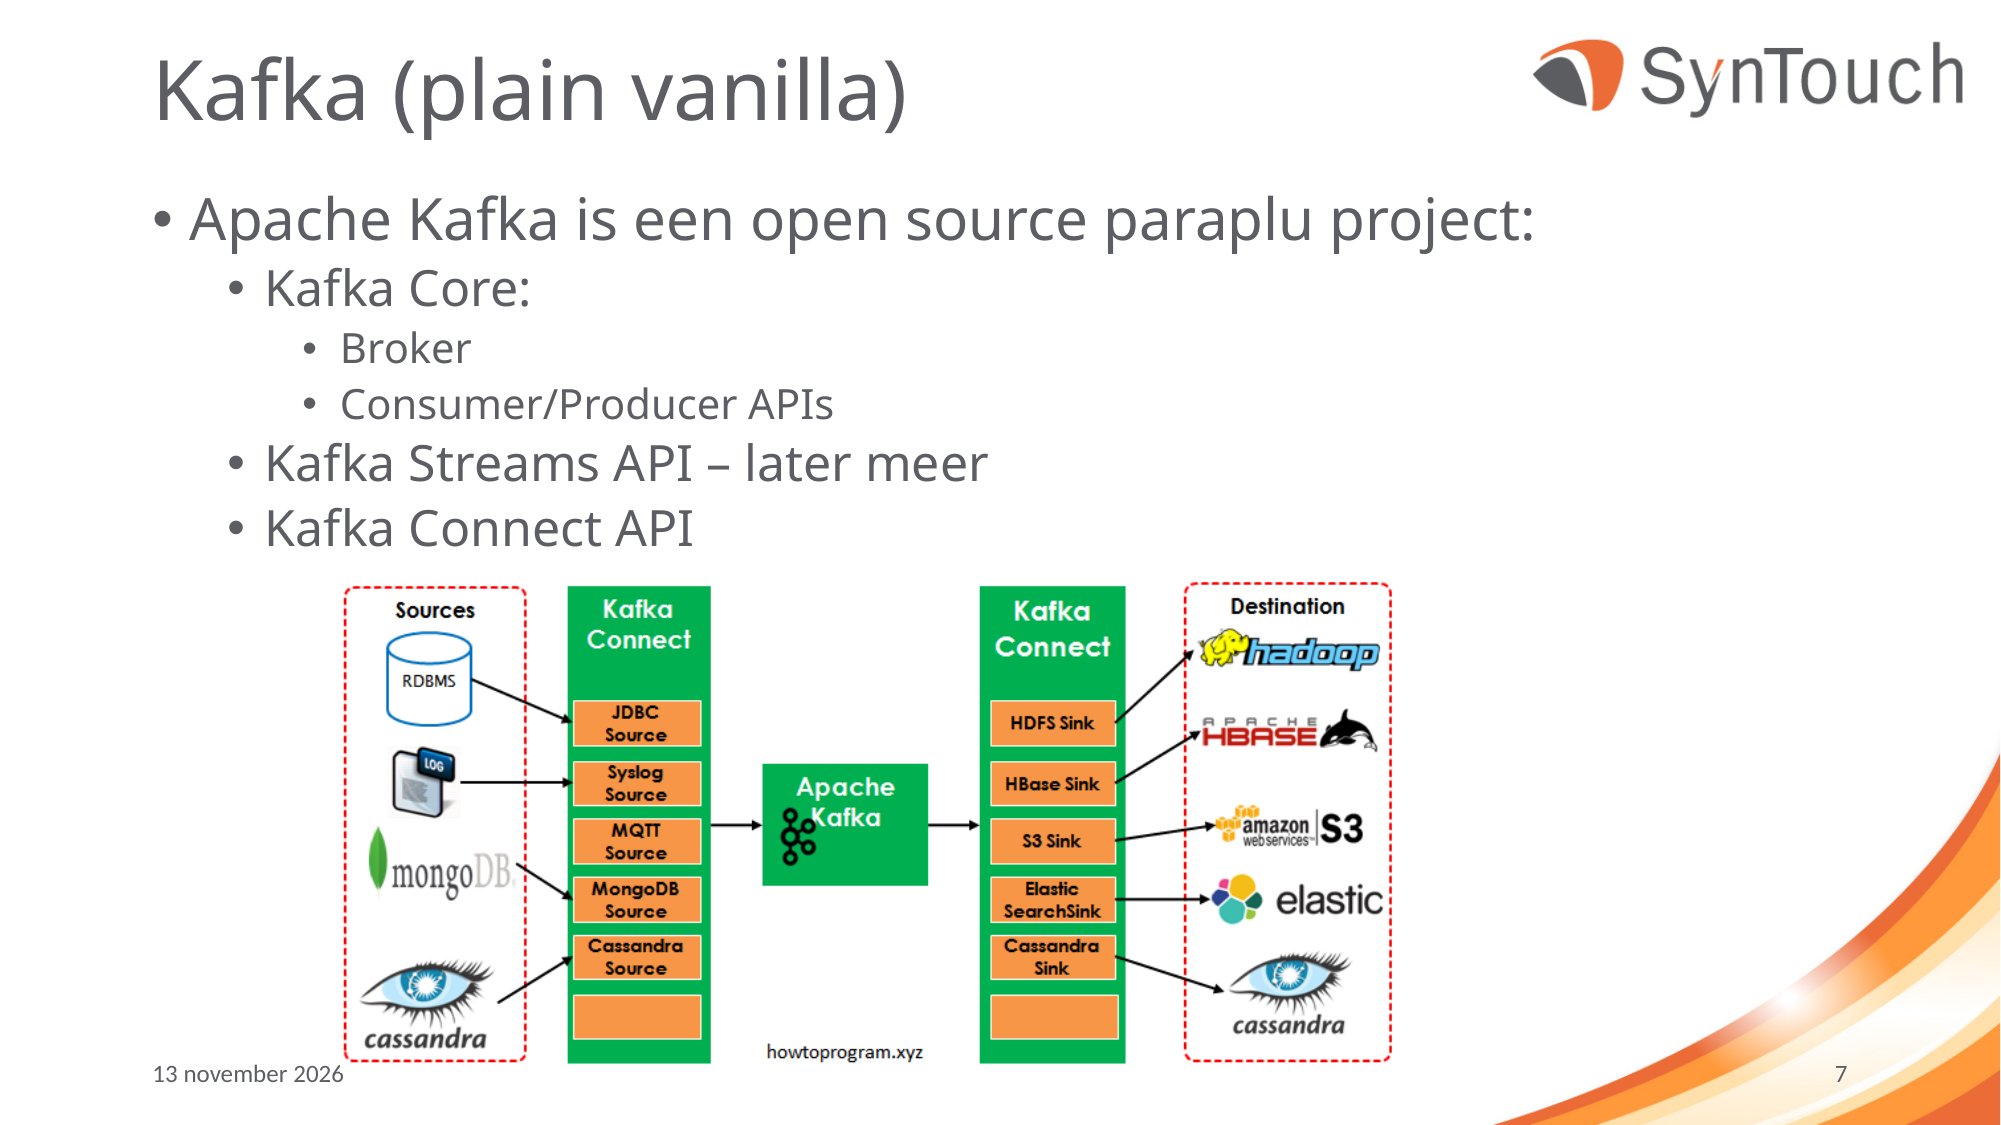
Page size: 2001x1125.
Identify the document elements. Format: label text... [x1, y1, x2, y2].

picture [0, 0, 2001, 1125]
title Kafka (plain vanilla) [137, 23, 1527, 163]
slide_number 7 [1412, 1042, 1863, 1103]
list Apache Kafka is een open source paraplu project: Kafka Core: Broker Consumer/Producer APIs Kafka Streams API – later meer Kafka Connect API [137, 182, 1863, 1014]
slide_number september ’19 [137, 1042, 588, 1103]
